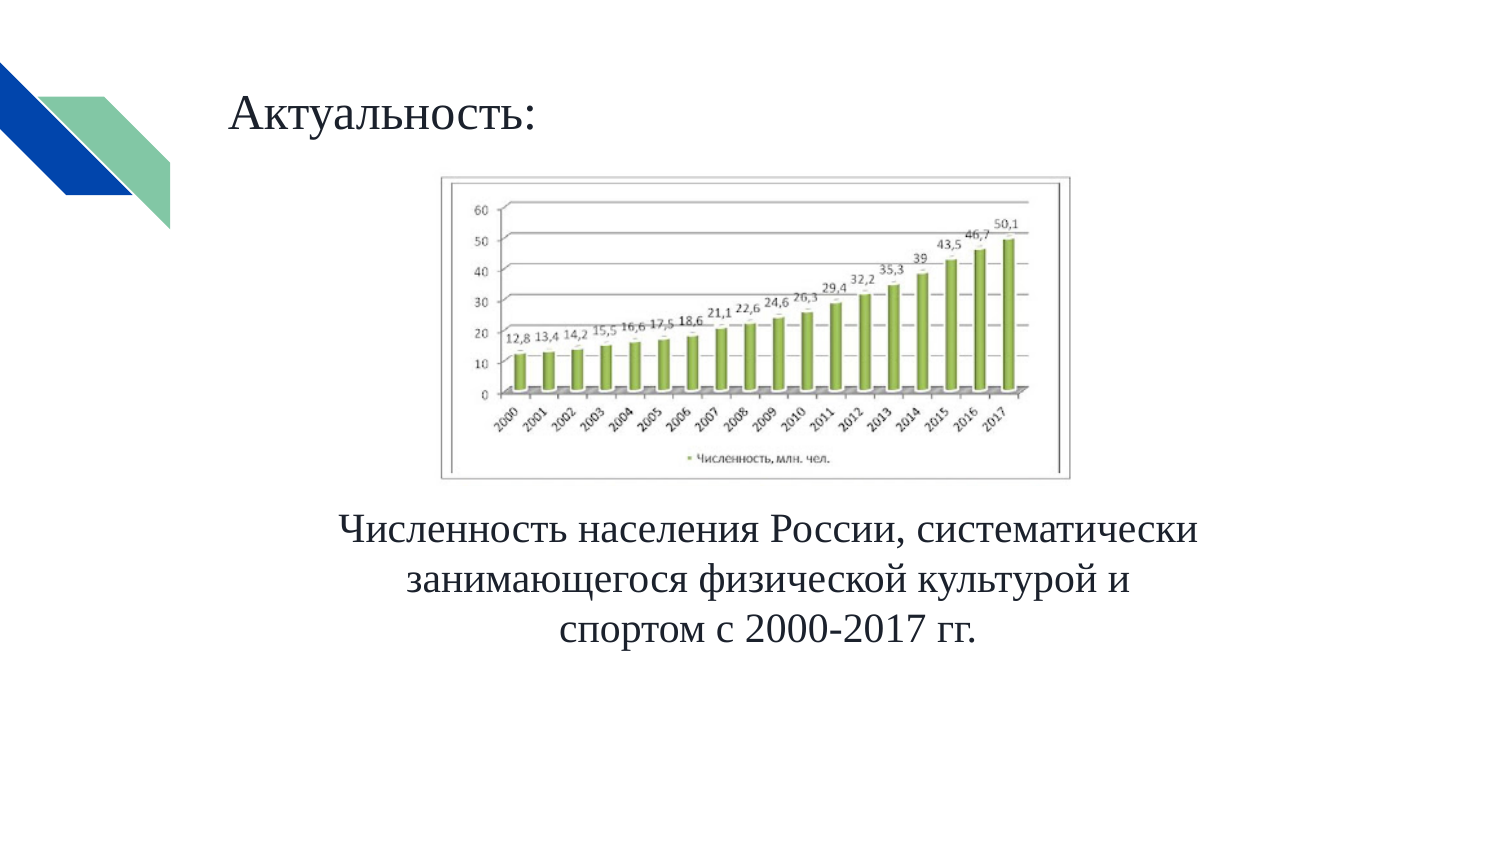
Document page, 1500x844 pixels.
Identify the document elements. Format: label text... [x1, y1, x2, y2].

title Актуальность: [212, 64, 1368, 215]
text_box Численность населения России, систематически занимающегося физической культурой и спортом с 2000-2017 гг. [321, 485, 1216, 666]
picture [418, 166, 1082, 486]
